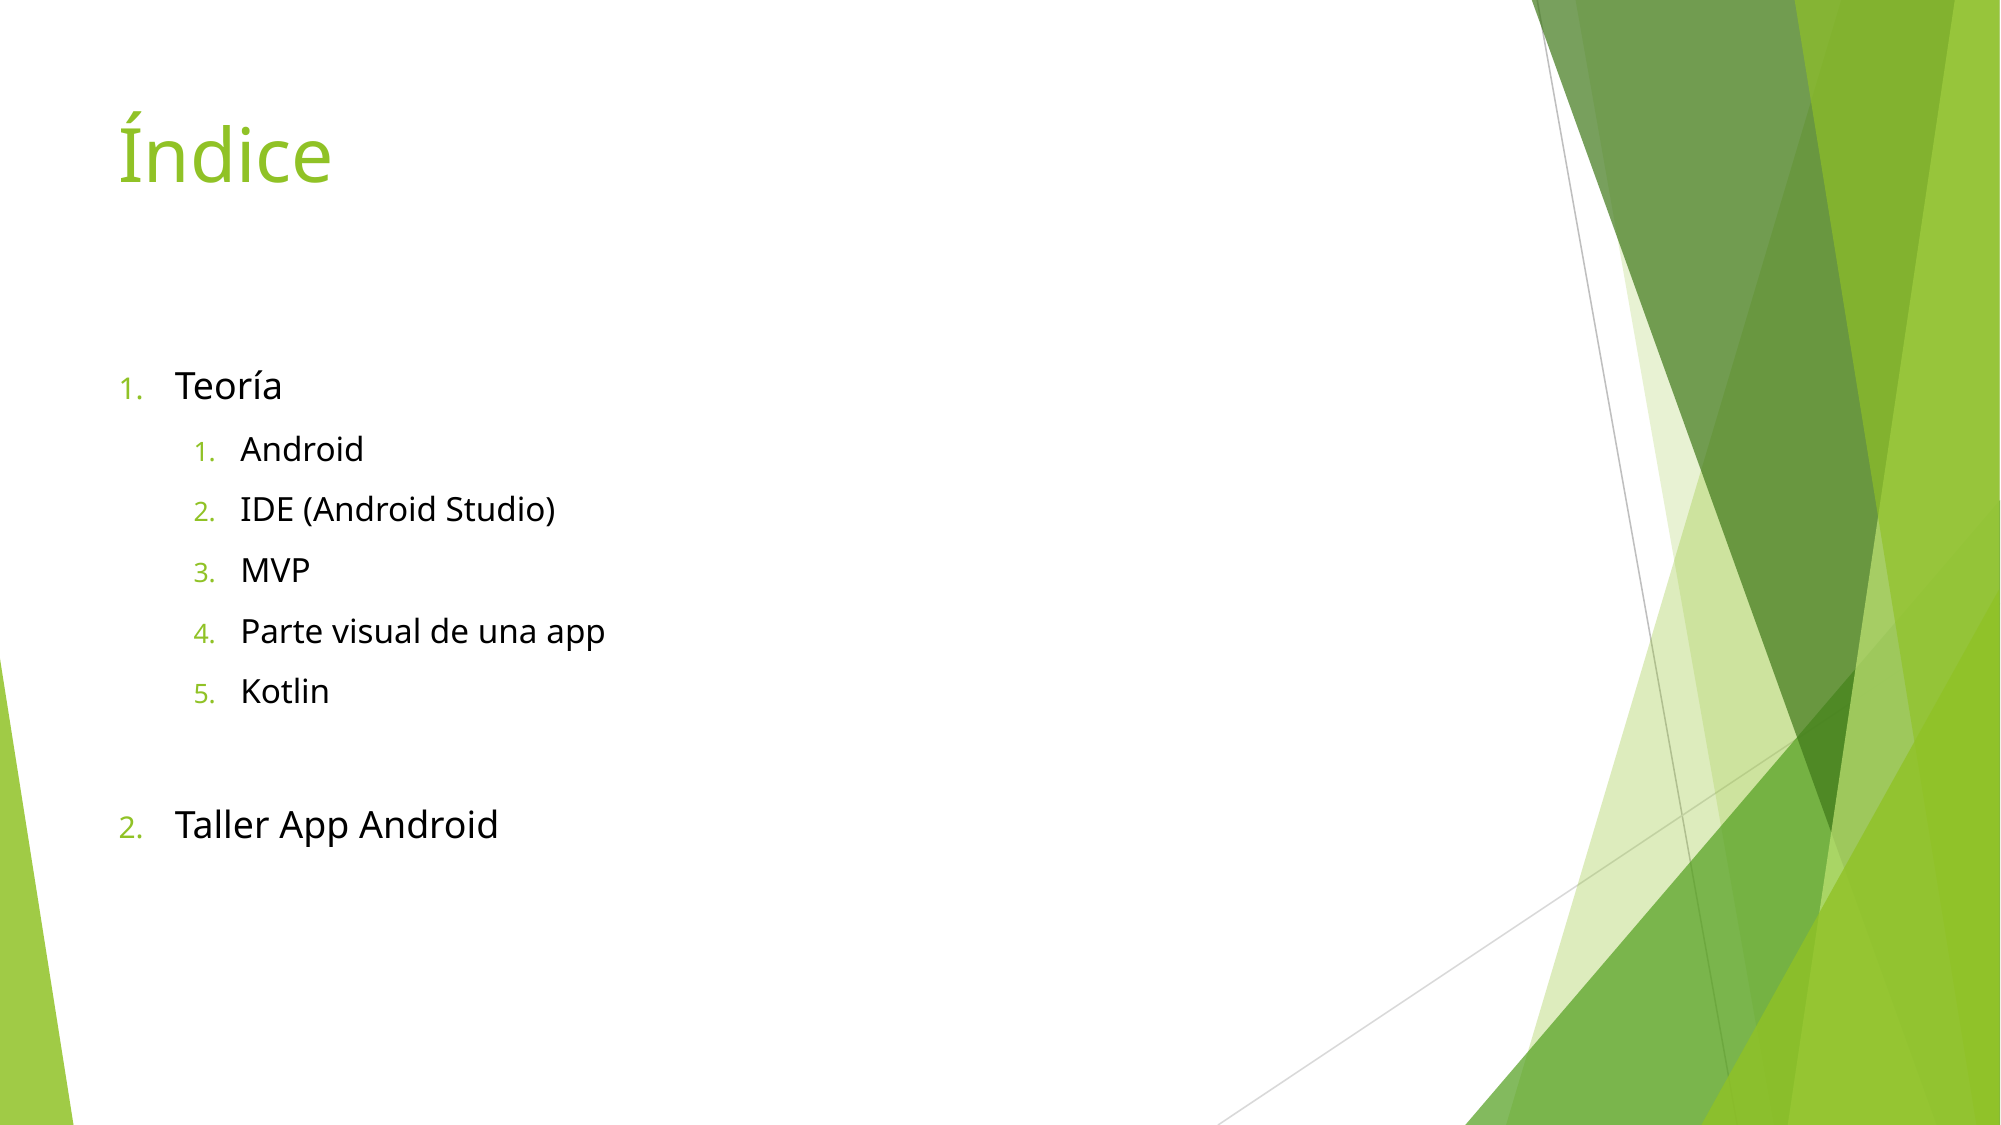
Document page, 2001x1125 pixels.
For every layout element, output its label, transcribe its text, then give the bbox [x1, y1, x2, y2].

list Teoría Android IDE (Android Studio) MVP Parte visual de una app Kotlin Taller App Android [110, 353, 1522, 992]
title Índice [110, 99, 1522, 318]
